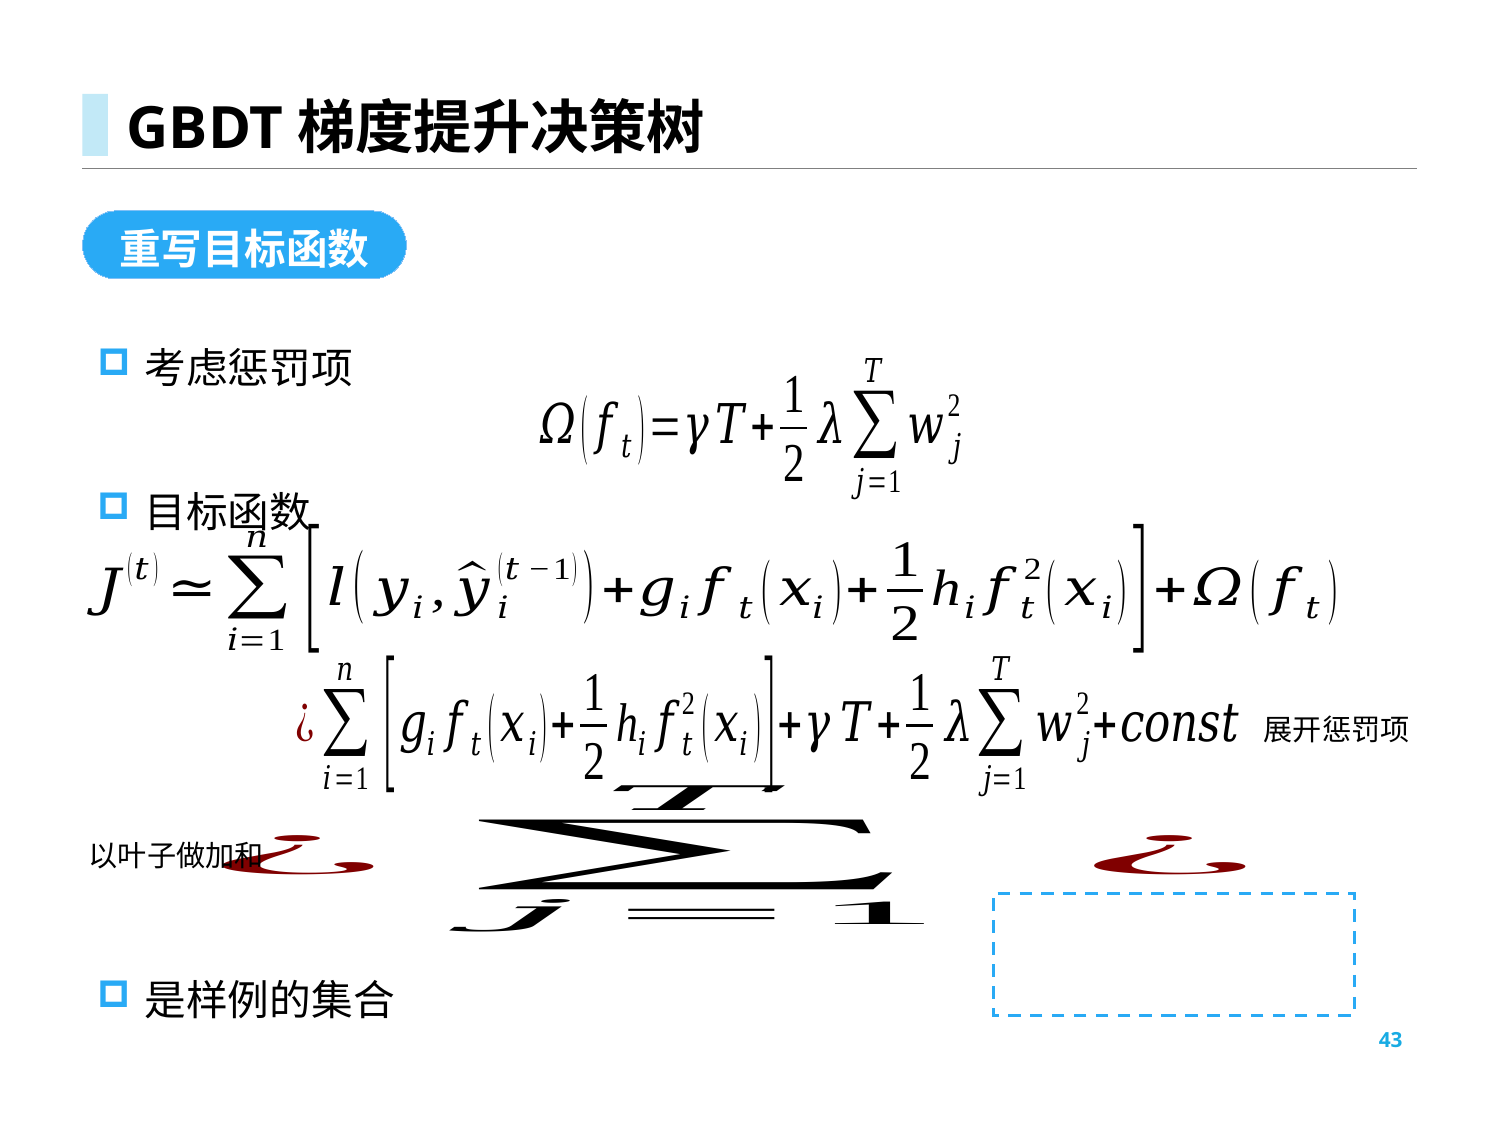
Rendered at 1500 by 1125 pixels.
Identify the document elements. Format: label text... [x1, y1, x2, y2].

title GBDT梯度提升决策树 [111, 0, 1447, 169]
text_box 展开惩罚项 [1249, 703, 1426, 754]
text_box 考虑惩罚项 [82, 283, 1418, 431]
text_box 重写目标函数 [82, 210, 407, 279]
slide_number 43 [1059, 1023, 1418, 1058]
text_box 目标函数 [82, 431, 1339, 561]
text_box 以叶子做加和 [73, 829, 279, 880]
